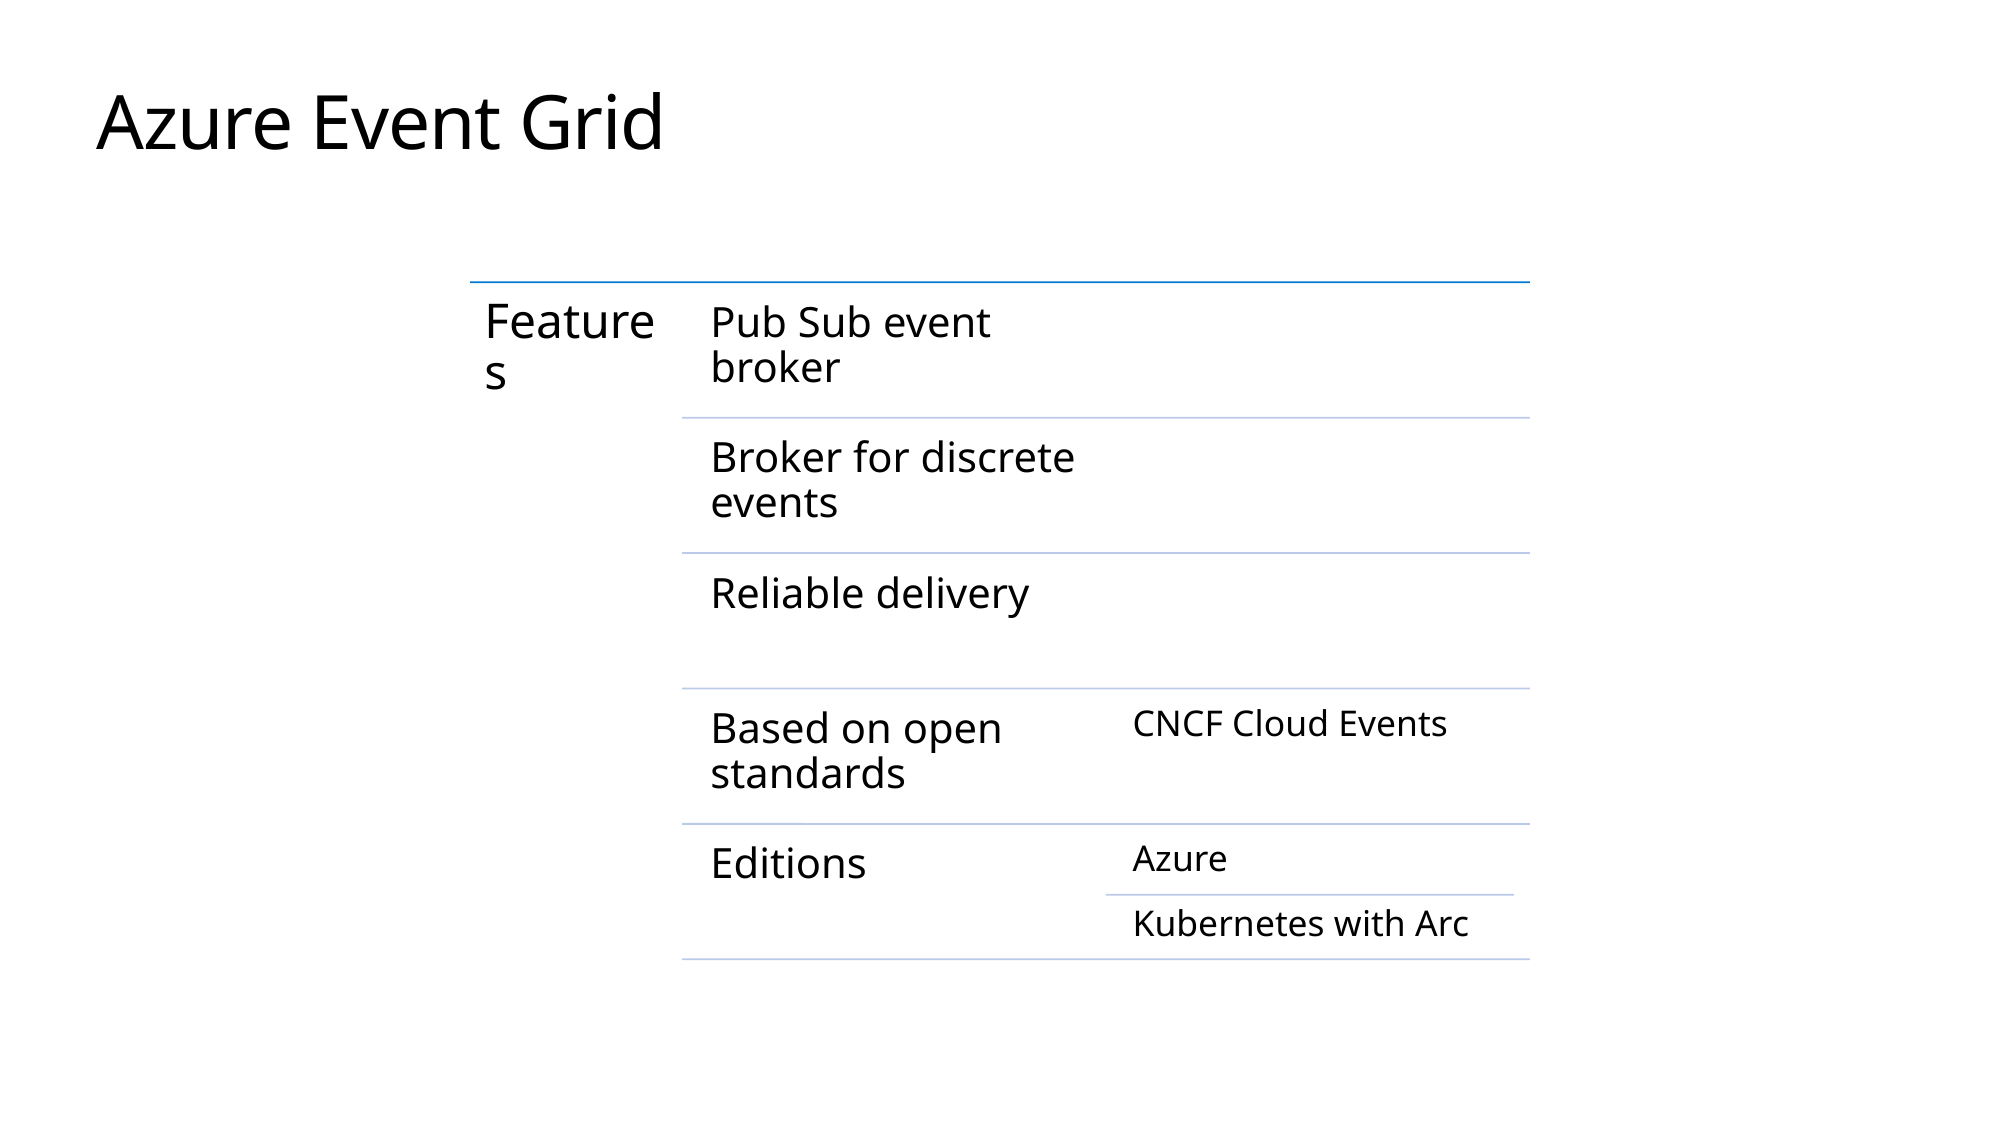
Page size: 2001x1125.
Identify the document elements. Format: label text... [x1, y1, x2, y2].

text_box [469, 282, 1531, 967]
title Azure Event Grid [96, 75, 1904, 166]
